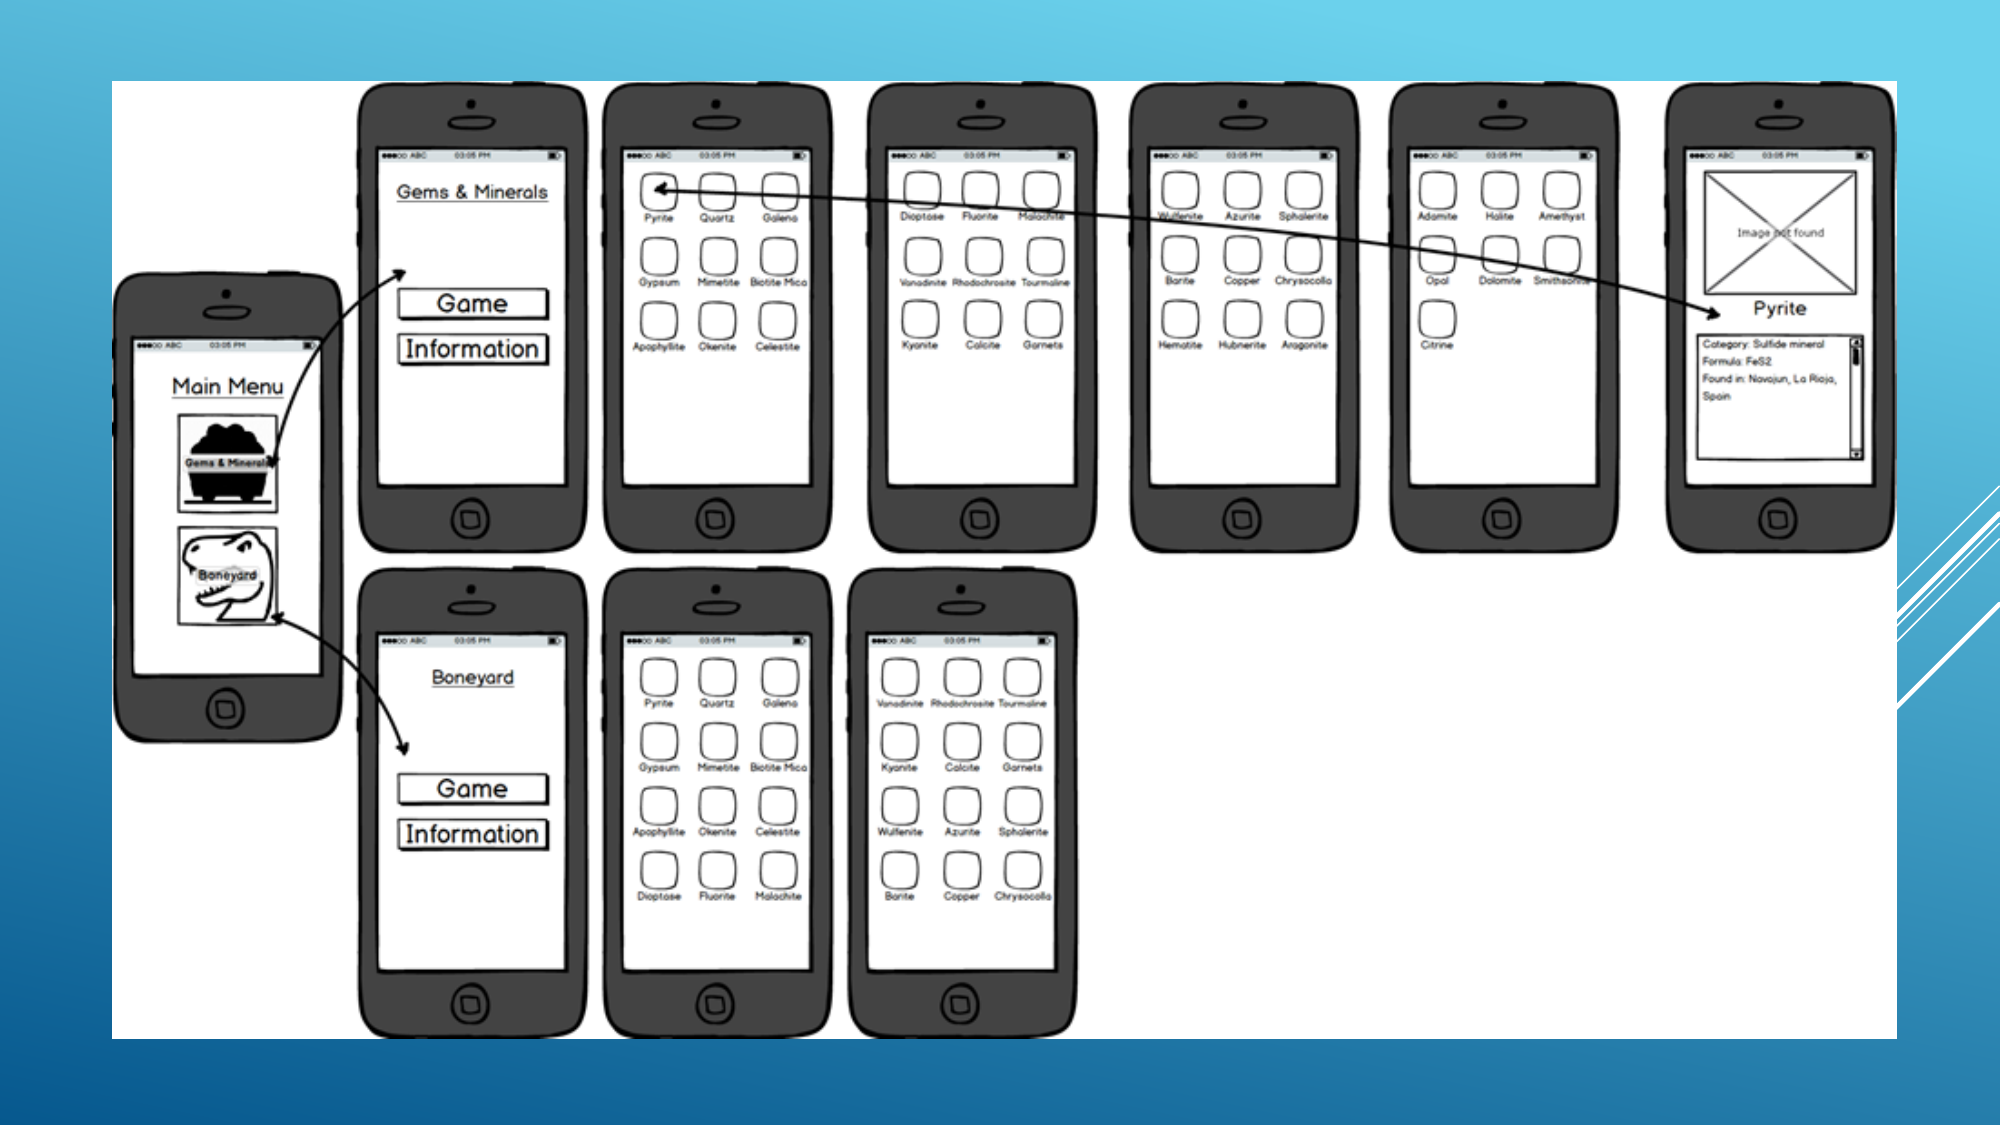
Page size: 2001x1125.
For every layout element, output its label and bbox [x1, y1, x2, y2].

picture [111, 81, 1898, 1039]
